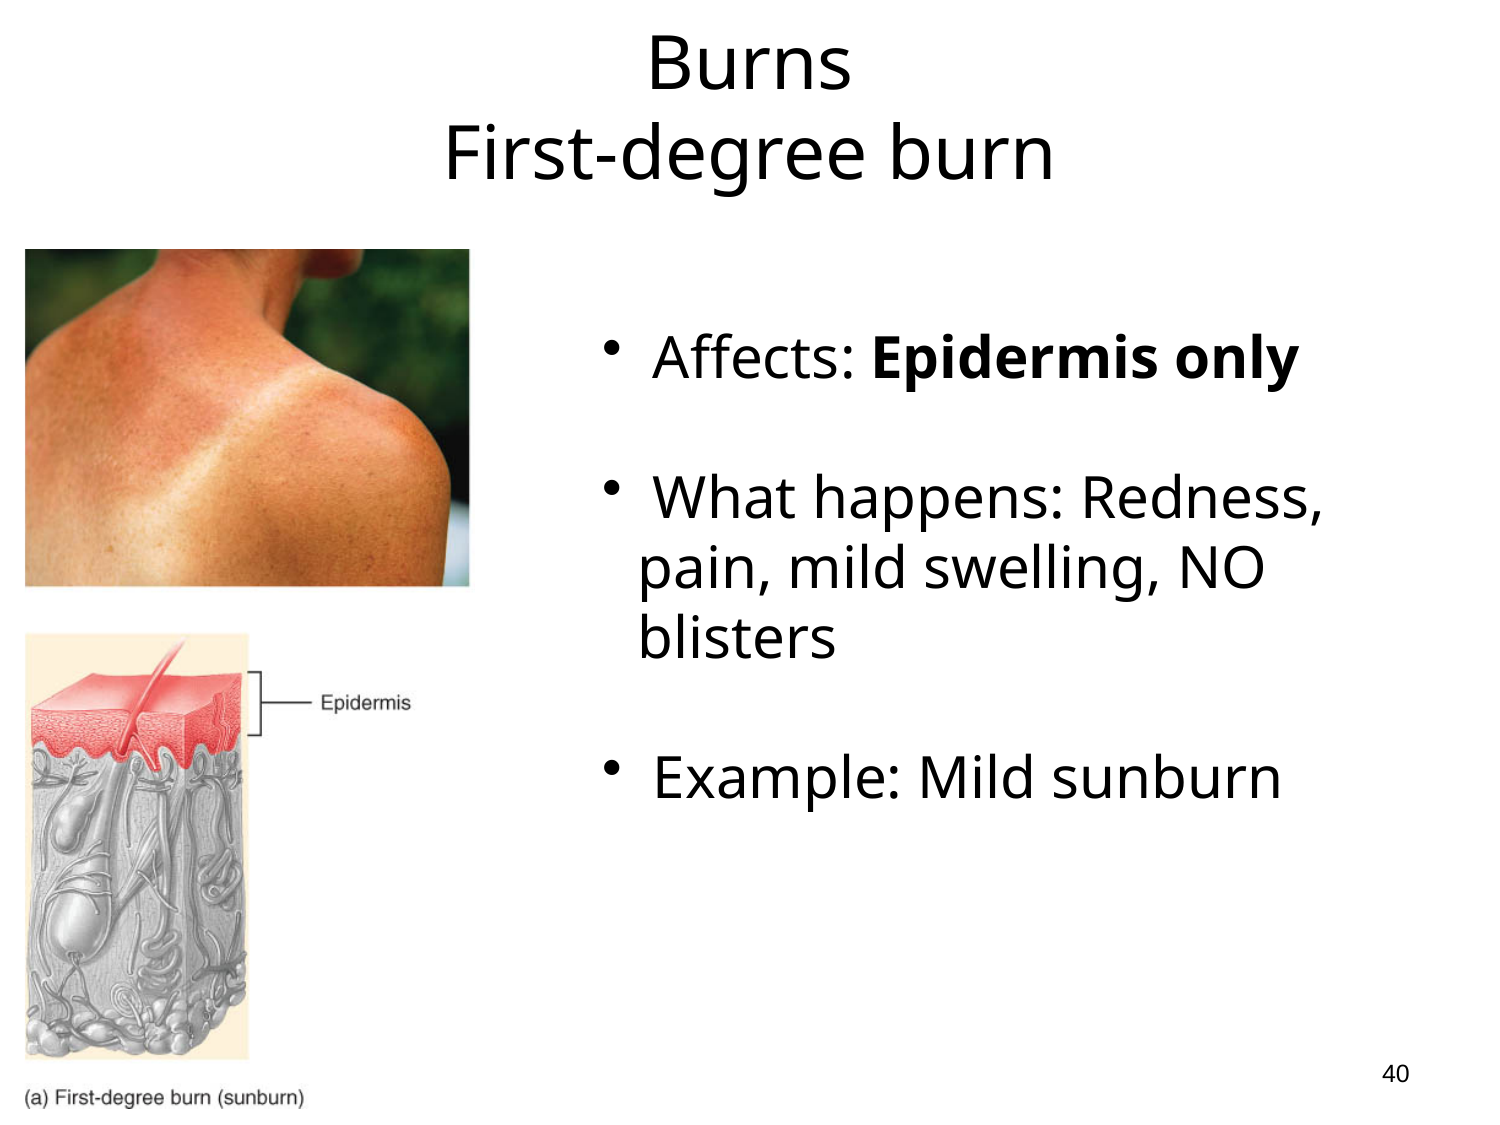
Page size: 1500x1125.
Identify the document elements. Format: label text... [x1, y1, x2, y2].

slide_number 40 [1074, 1042, 1425, 1103]
title Burns First-degree burn [75, 11, 1425, 199]
text_box Affects: Epidermis only What happens: Redness, pain, mild swelling, NO blisters Example: Mild sunburn [587, 312, 1413, 818]
picture [24, 249, 476, 1110]
